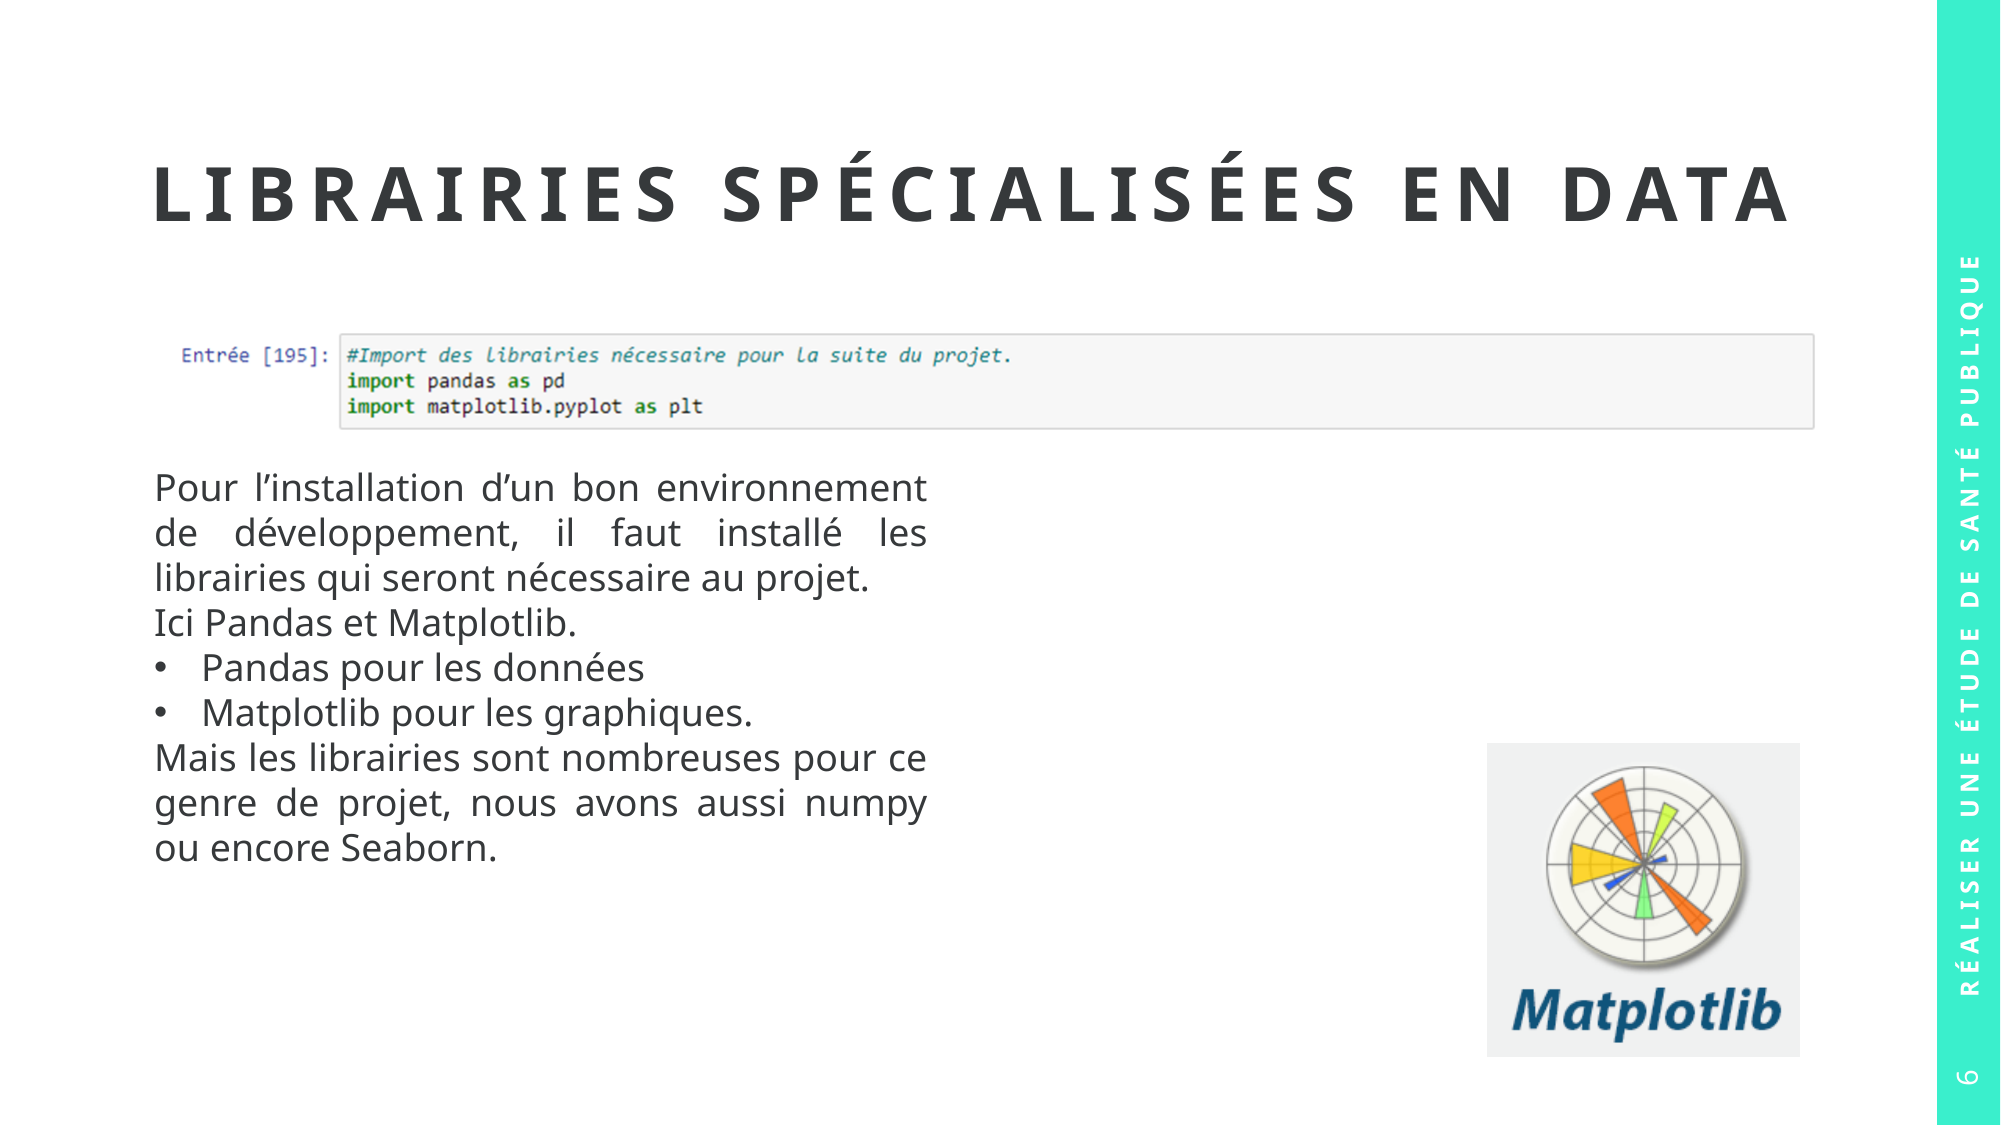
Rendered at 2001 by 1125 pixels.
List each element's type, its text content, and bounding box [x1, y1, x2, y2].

slide_number 6 [1937, 1032, 2000, 1125]
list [169, 329, 1830, 437]
footer Réaliser une étude de santé publique [1937, 0, 2000, 1032]
text_box Pour l’installation d’un bon environnement de développement, il faut installé les librairies qui seront nécessaire au projet. Ici Pandas et Matplotlib. Pandas pour les données Matplotlib pour les graphiques. Mais les librairies sont nombreuses pour ce genre de projet, nous avons aussi numpy ou encore Seaborn. [139, 456, 943, 877]
title Librairies spécialisées en data [139, 143, 1800, 251]
picture [1487, 743, 1800, 1057]
